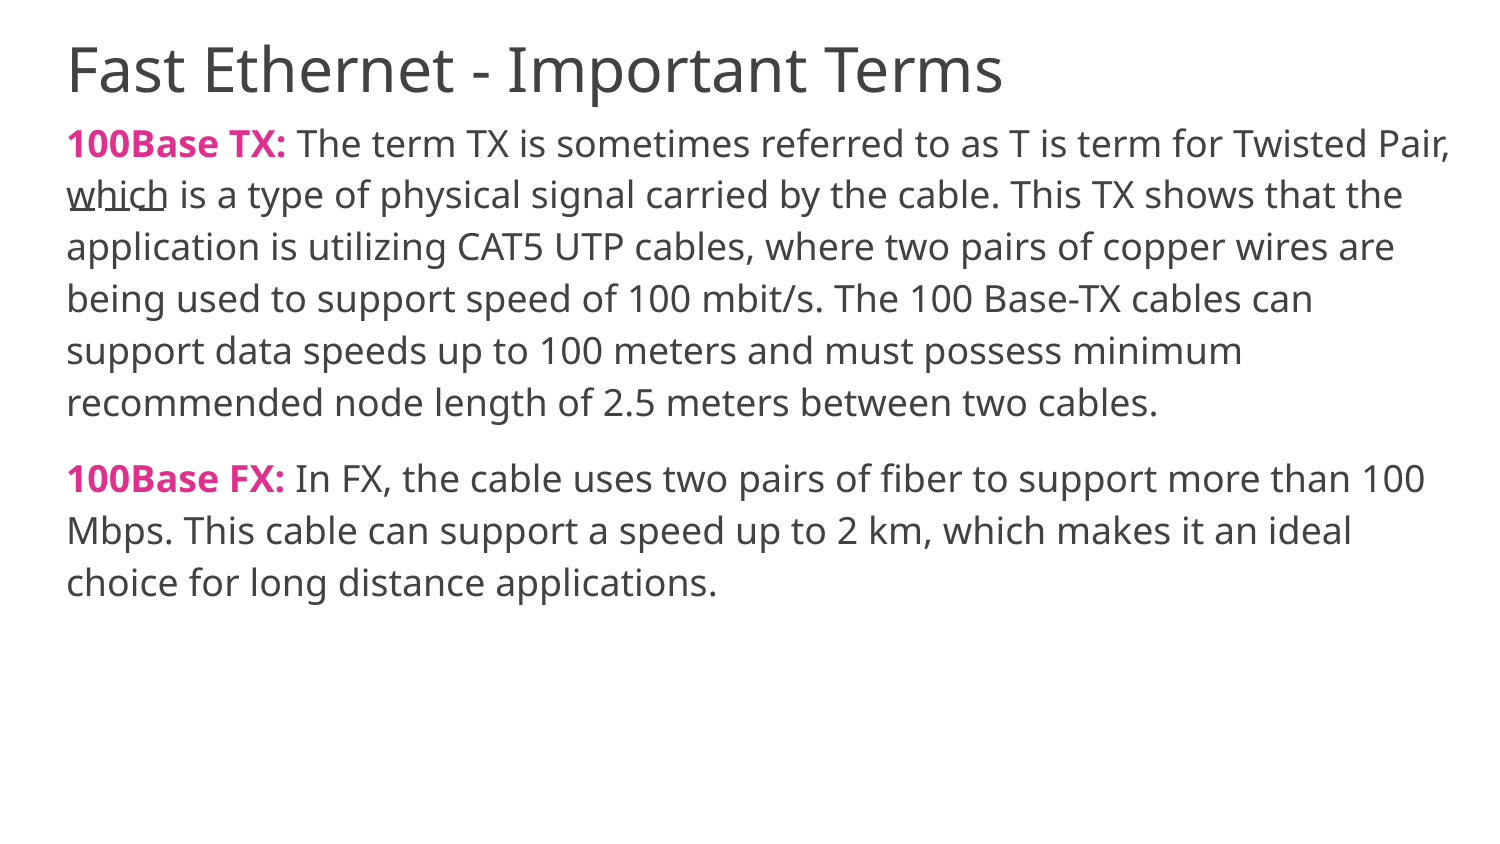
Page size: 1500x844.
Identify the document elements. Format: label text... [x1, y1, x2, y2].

title Fast Ethernet - Important Terms [51, 0, 1449, 98]
list 100Base TX: The term TX is sometimes referred to as T is term for Twisted Pair, which is a type of physical signal carried by the cable. This TX shows that the application is utilizing CAT5 UTP cables, where two pairs of copper wires are being used to support speed of 100 mbit/s. The 100 Base-TX cables can support data speeds up to 100 meters and must possess minimum recommended node length of 2.5 meters between two cables. 100Base FX: In FX, the cable uses two pairs of fiber to support more than 100 Mbps. This cable can support a speed up to 2 km, which makes it an ideal choice for long distance applications. [51, 98, 1475, 829]
